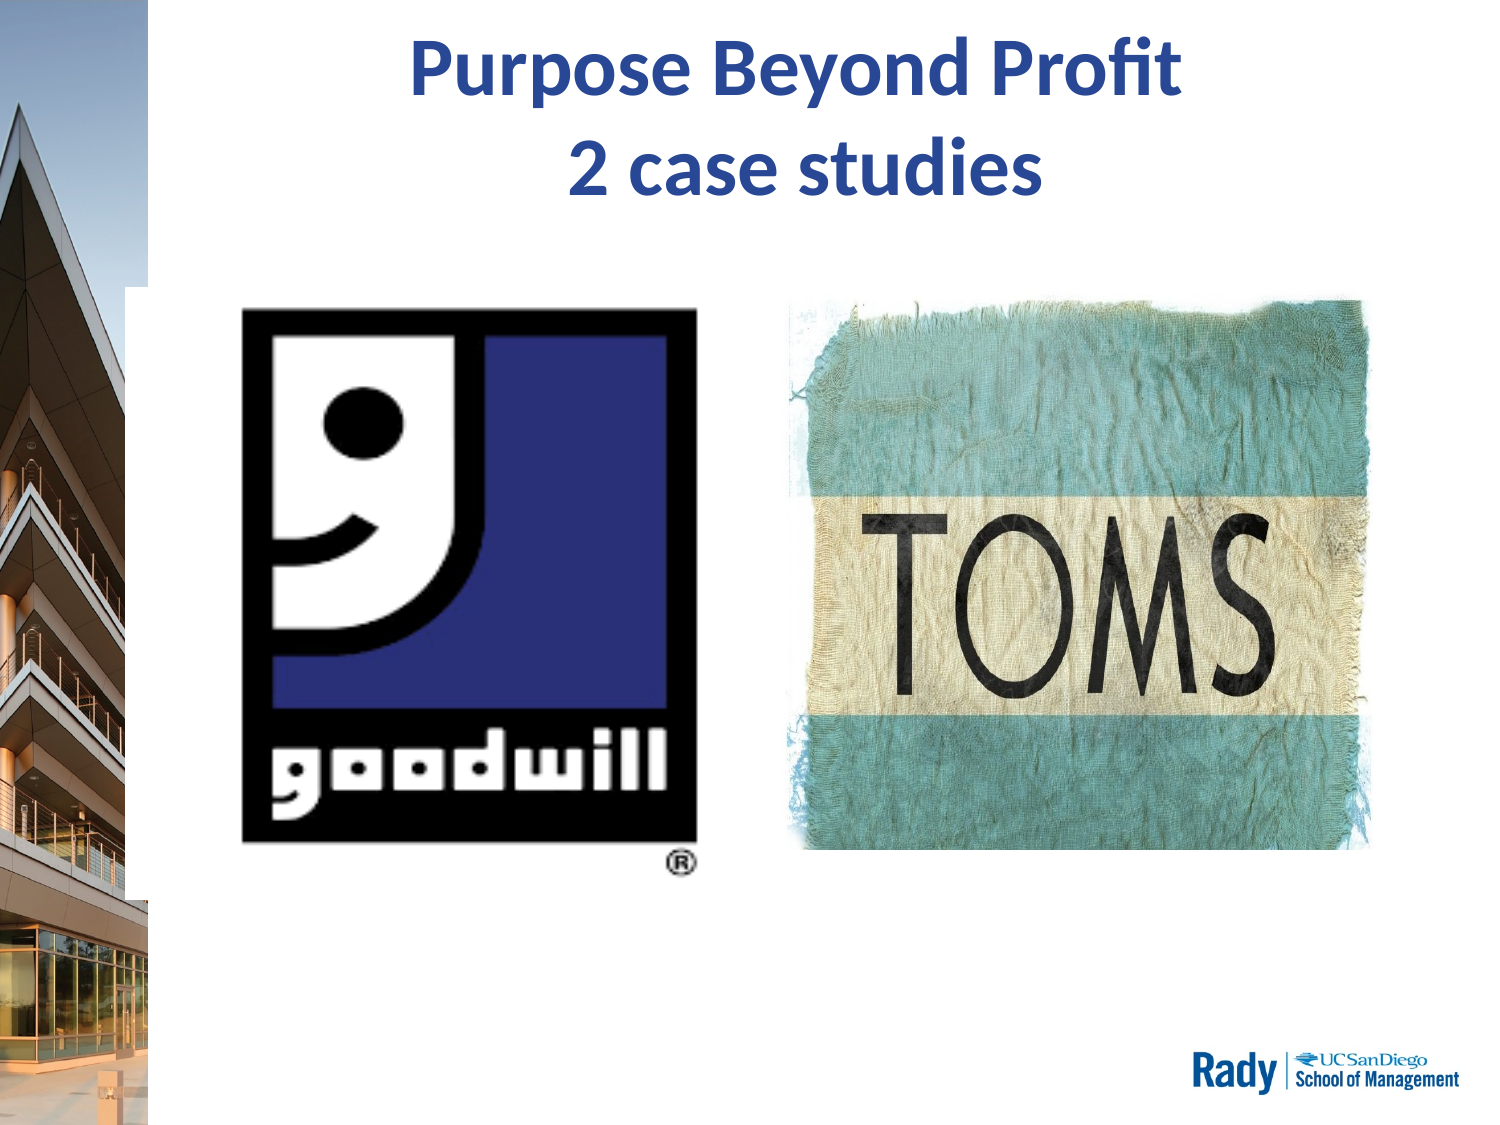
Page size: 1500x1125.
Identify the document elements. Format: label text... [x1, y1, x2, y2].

title Purpose Beyond Profit 2 case studies [187, 62, 1426, 163]
picture [0, 0, 1400, 1125]
list [187, 287, 1426, 1006]
picture [1187, 1044, 1463, 1101]
